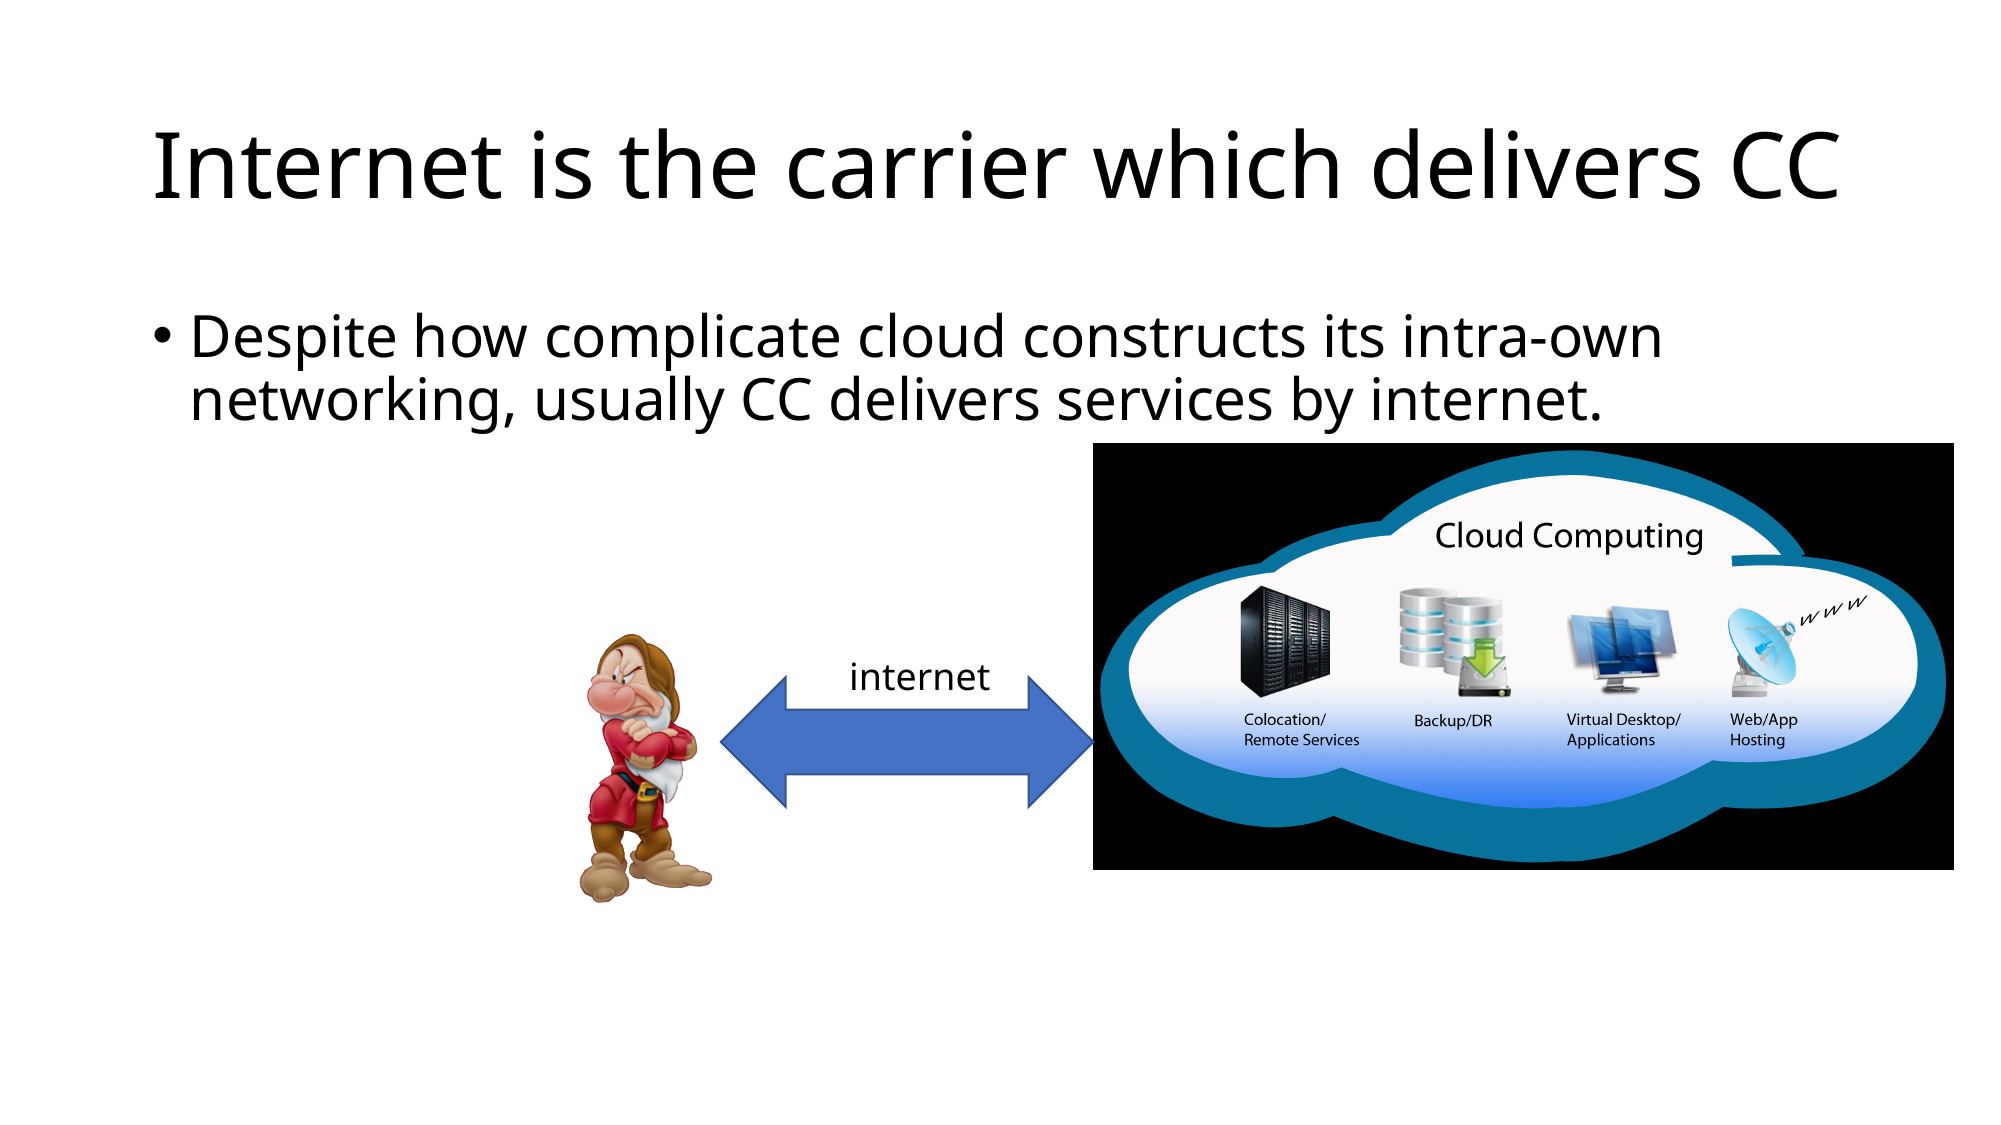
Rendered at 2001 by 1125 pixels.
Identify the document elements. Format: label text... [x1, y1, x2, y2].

text_box [721, 674, 1093, 810]
picture [557, 629, 721, 906]
picture [1093, 443, 1954, 870]
list Despite how complicate cloud constructs its intra-own networking, usually CC delivers services by internet. [137, 299, 1863, 1014]
text_box internet [834, 645, 1006, 705]
title Internet is the carrier which delivers CC [137, 59, 1863, 278]
